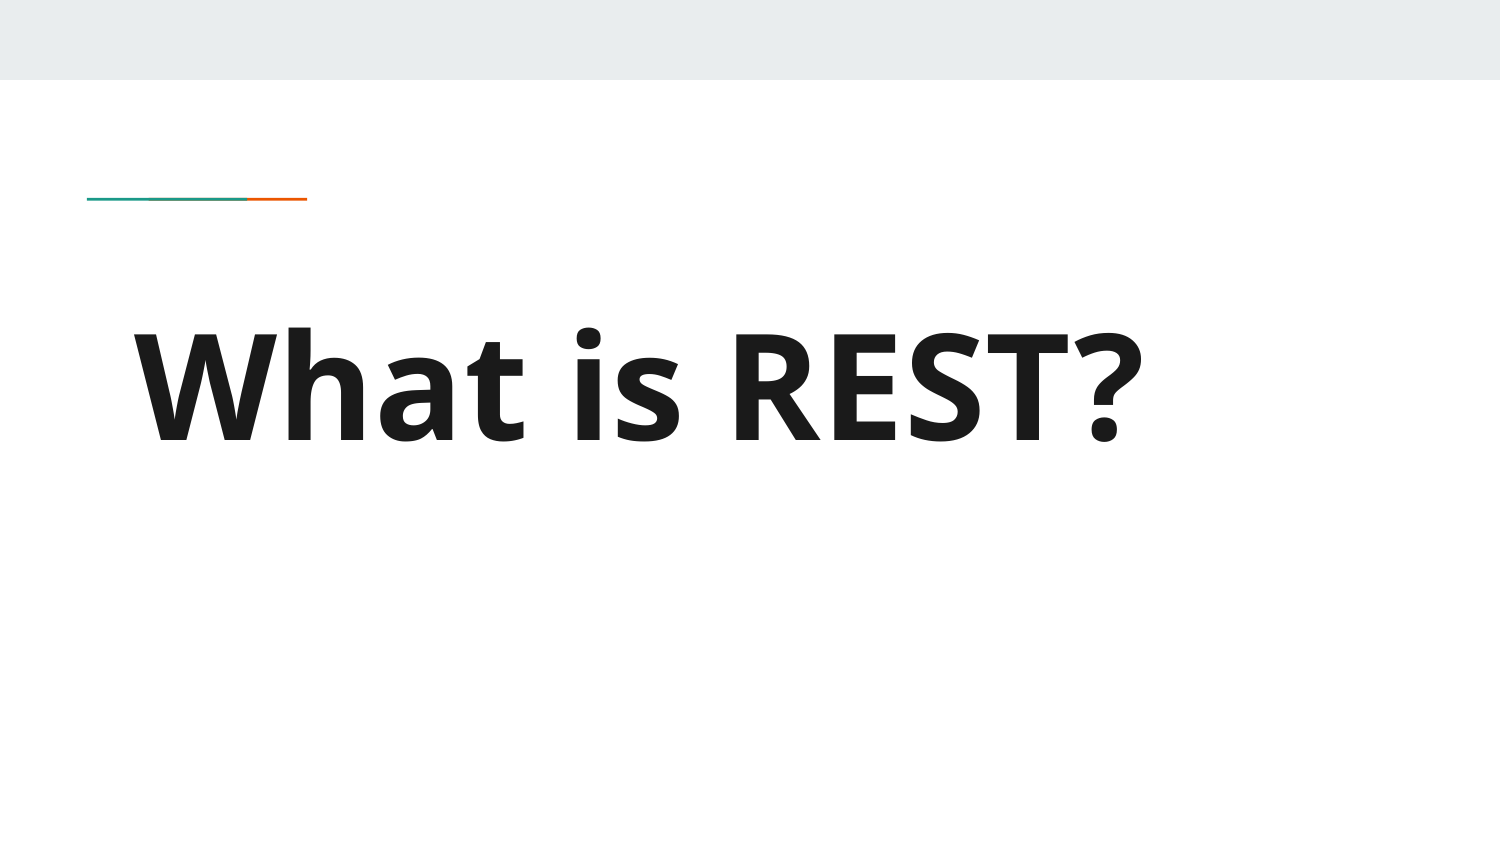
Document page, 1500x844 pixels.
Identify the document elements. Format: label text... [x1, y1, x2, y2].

title What is REST? [119, 277, 1381, 366]
